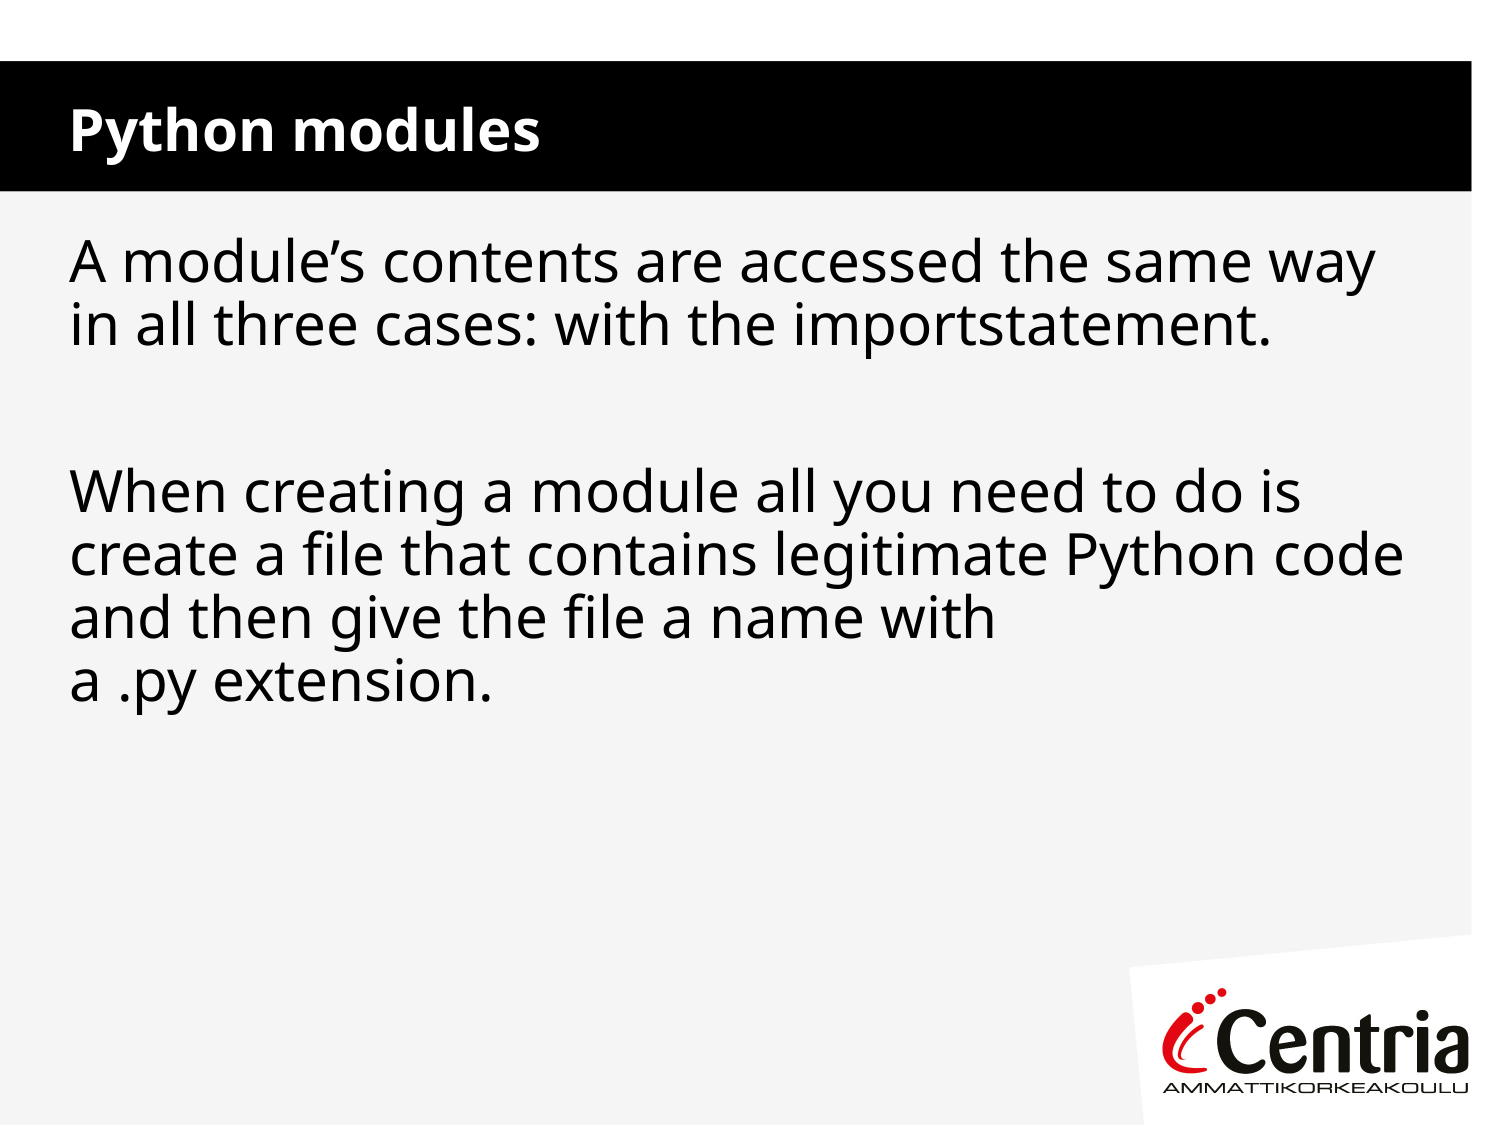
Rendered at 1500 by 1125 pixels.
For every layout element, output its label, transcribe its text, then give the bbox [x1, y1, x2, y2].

picture [0, 0, 1500, 1125]
text_box Python modules [54, 65, 1462, 172]
list A module’s contents are accessed the same way in all three cases: with the importstatement. When creating a module all you need to do is create a file that contains legitimate Python code and then give the file a name with a .py extension. [54, 224, 1446, 1067]
